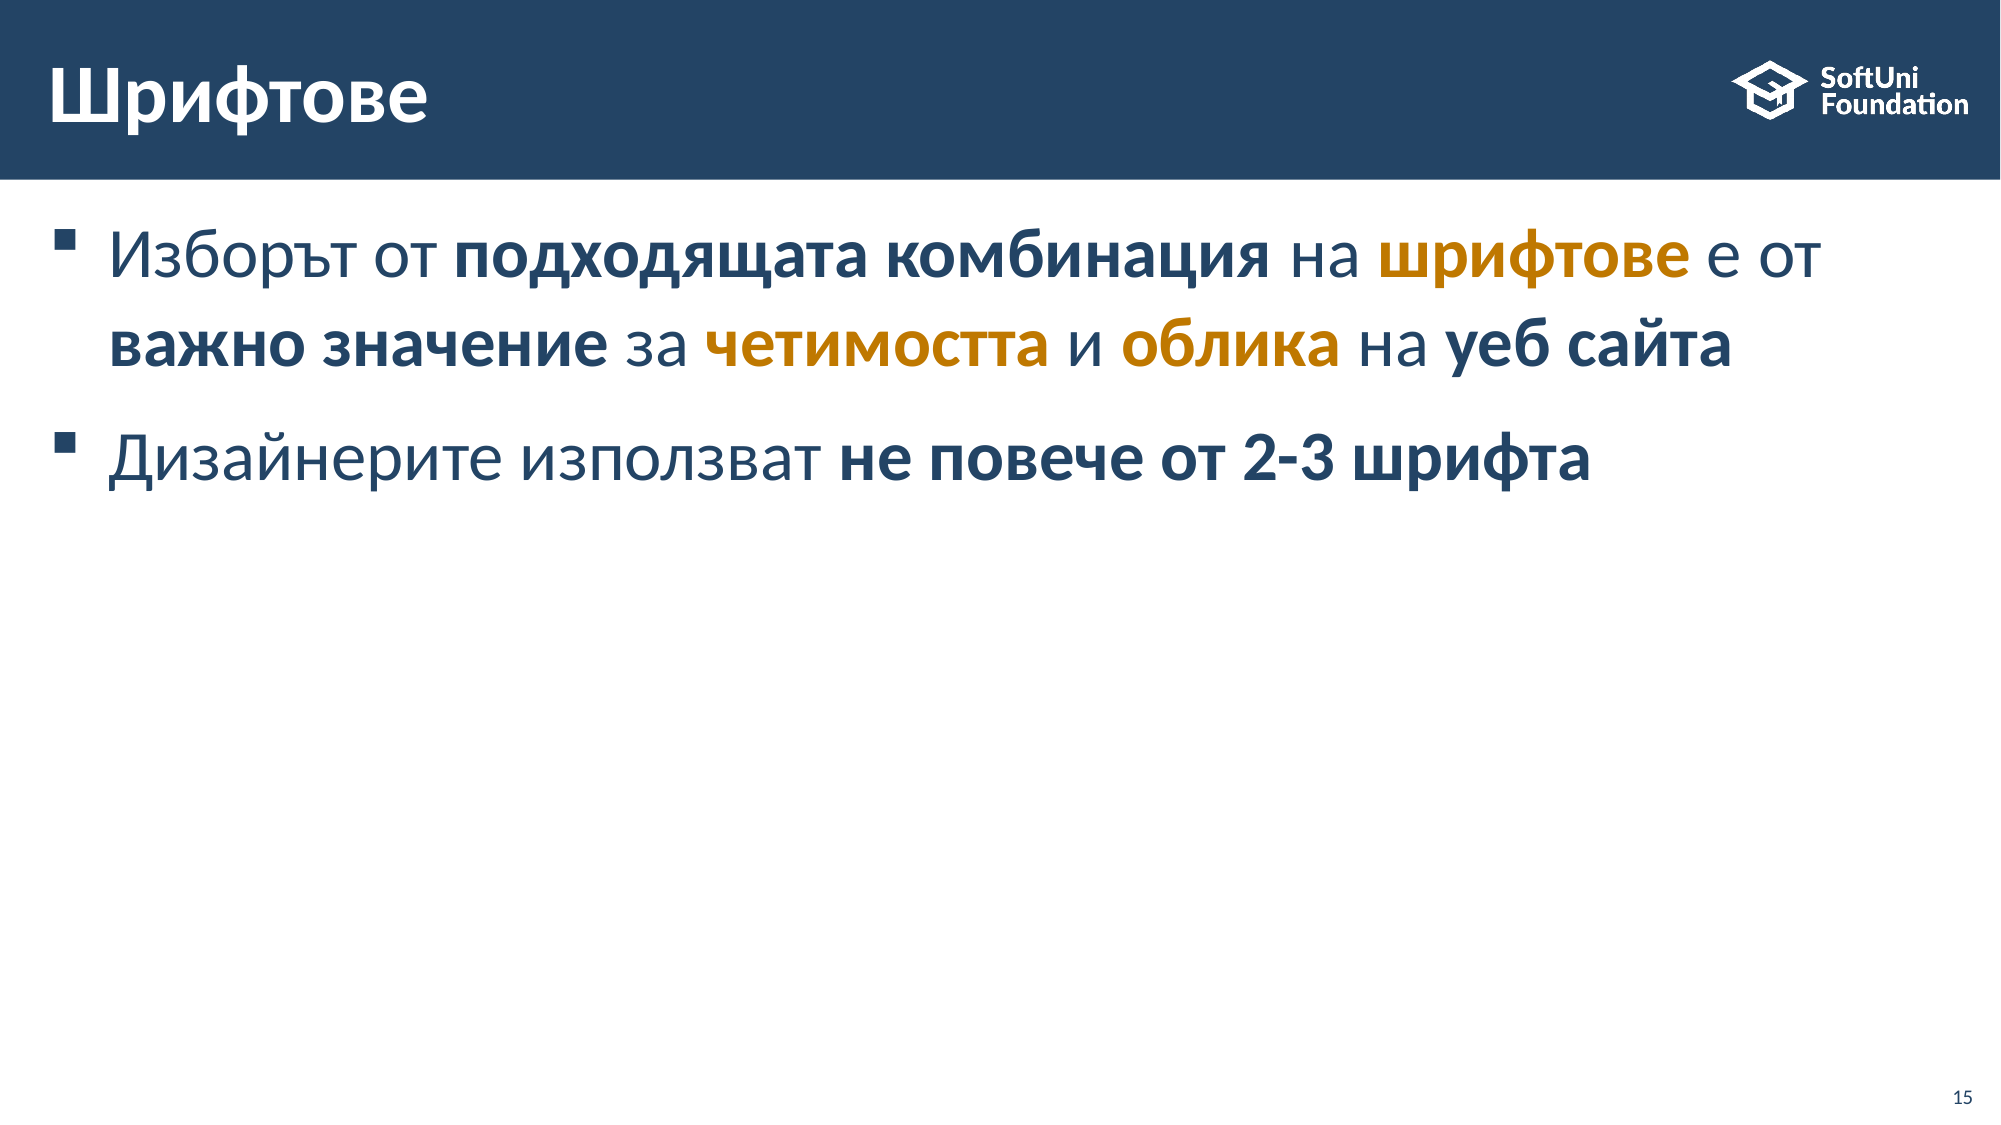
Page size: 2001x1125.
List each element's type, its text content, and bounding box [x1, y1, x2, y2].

slide_number 15 [1927, 1067, 1989, 1117]
title Шрифтове [31, 16, 1716, 162]
list Изборът от подходящата комбинация на шрифтове е от важно значение за четимостта и облика на уеб сайта Дизайнерите използват не повече от 2-3 шрифта [31, 196, 1970, 1104]
picture [1731, 60, 1968, 120]
